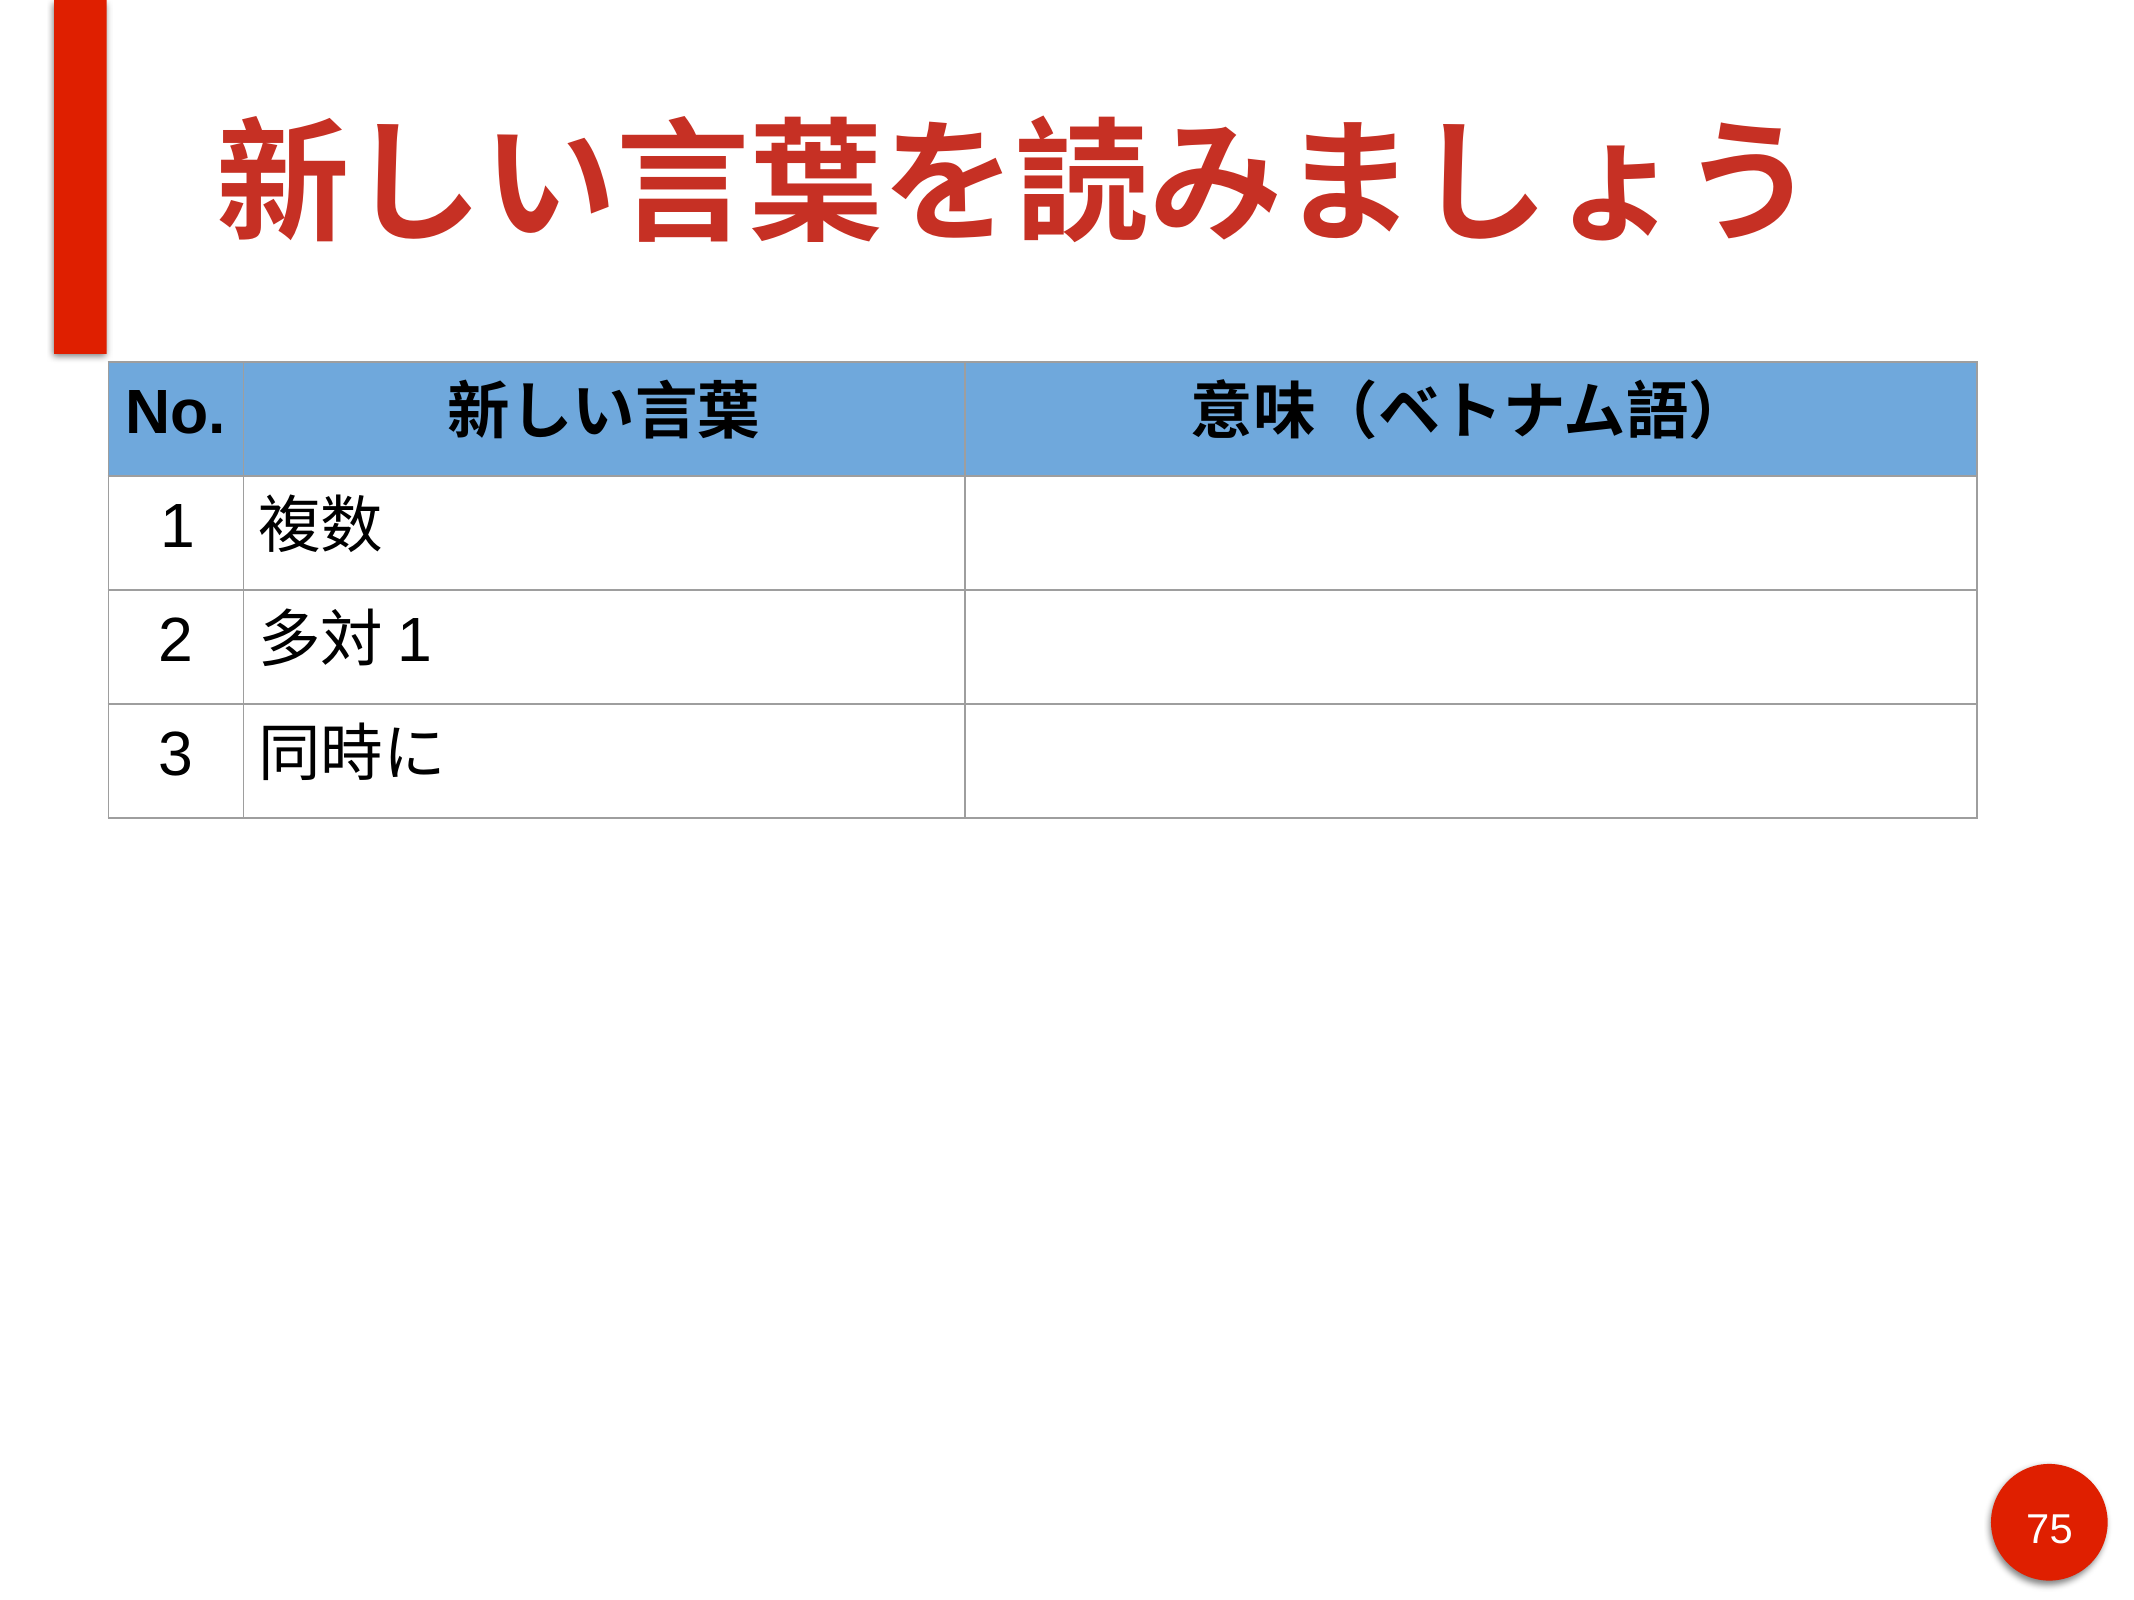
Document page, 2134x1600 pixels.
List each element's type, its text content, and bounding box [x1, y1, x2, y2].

table_cell [966, 705, 1976, 817]
table_header No. [109, 363, 243, 475]
table_header 新しい言葉 [244, 363, 964, 475]
table_header 意味（ベトナム語） [966, 363, 1976, 475]
table_cell [966, 477, 1976, 589]
table_cell 2 [109, 591, 243, 703]
title 新しい言葉を読みましょう [208, 18, 2030, 336]
table_cell [966, 591, 1976, 703]
table_cell 複数 [244, 477, 964, 589]
table_cell 3 [109, 705, 243, 817]
table_cell 多対1 [244, 591, 964, 703]
table_cell 同時に [244, 705, 964, 817]
table_cell 1 [109, 477, 243, 589]
slide_number 75 [2012, 1493, 2087, 1552]
